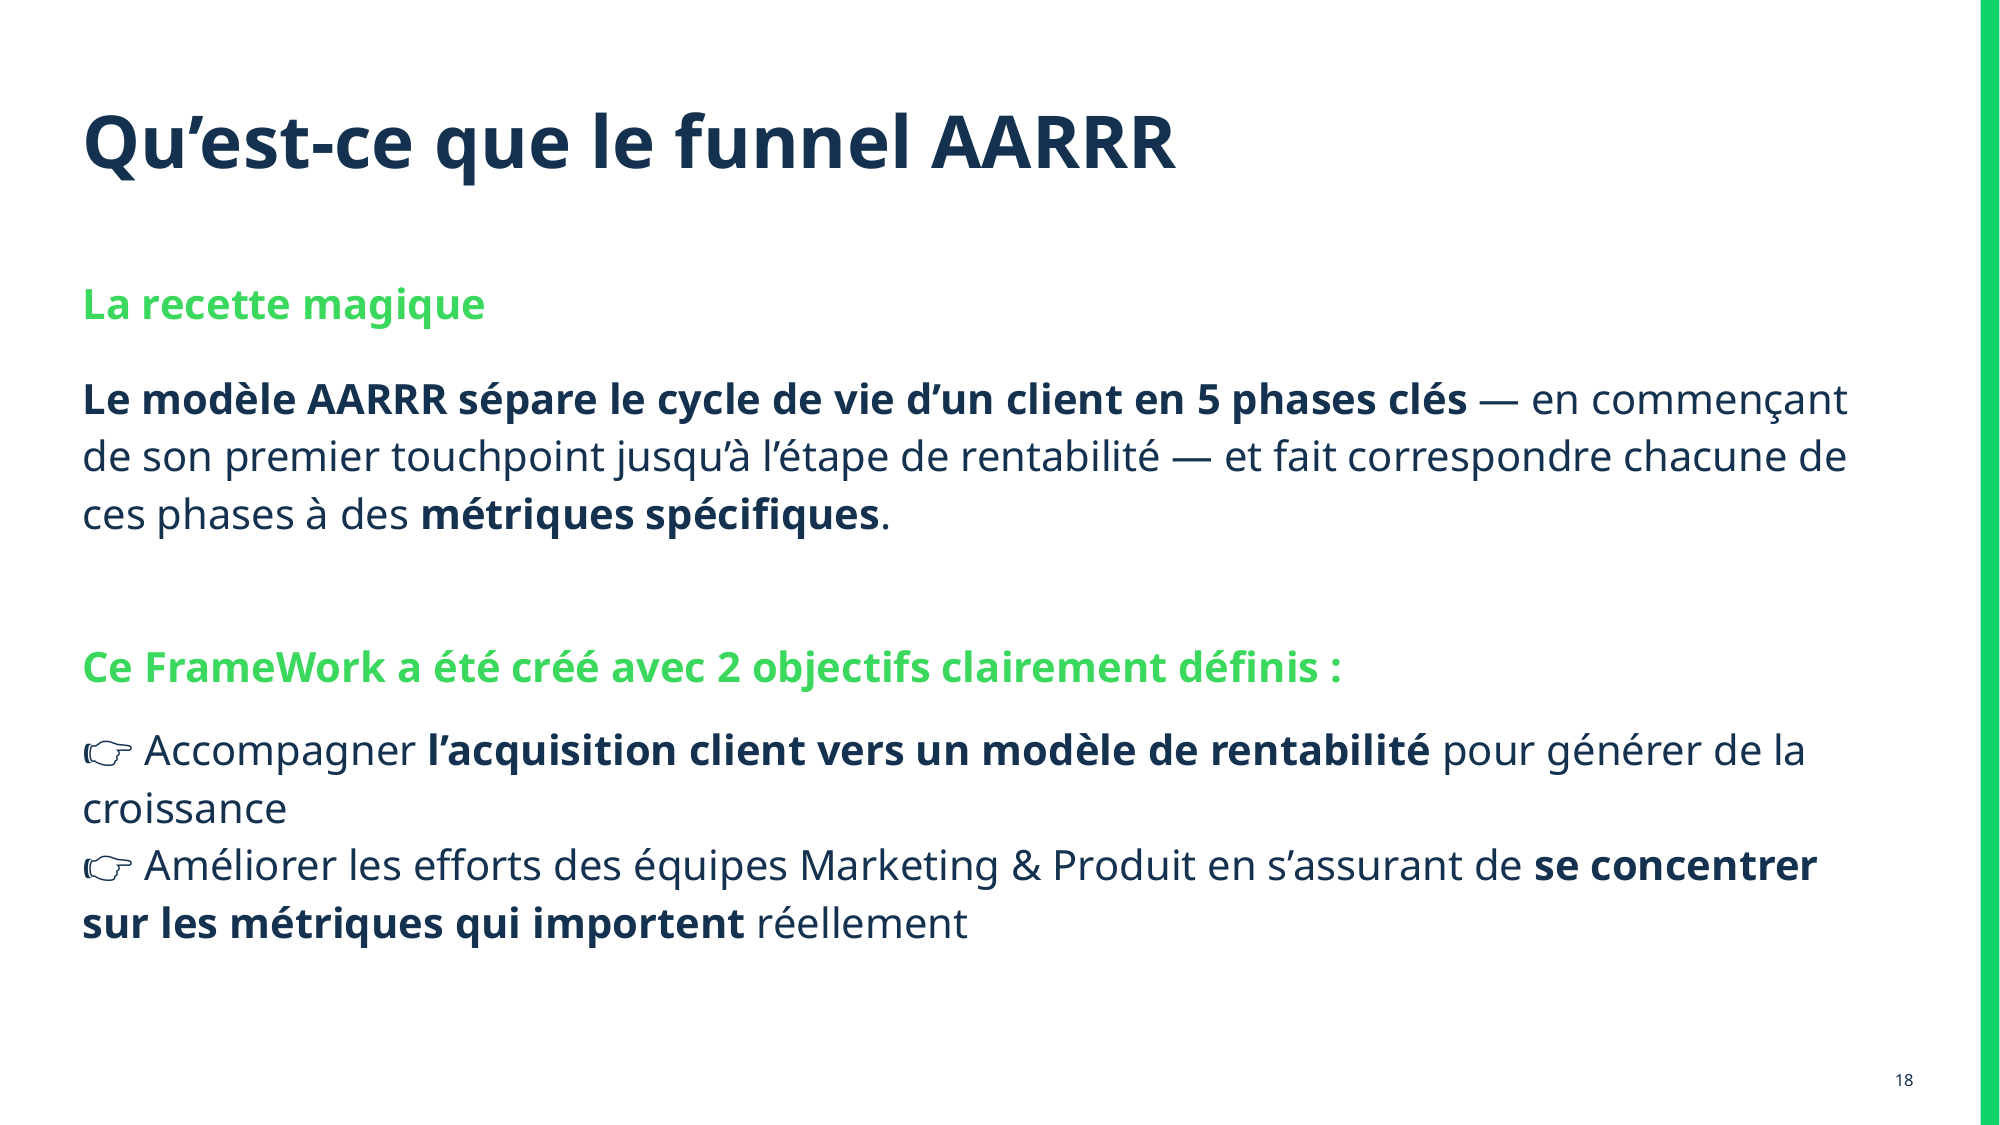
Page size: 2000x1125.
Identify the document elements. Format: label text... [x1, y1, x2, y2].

slide_number ‹#› [1799, 747, 1922, 1125]
title Qu’est-ce que le funnel AARRR [75, 90, 1875, 192]
list La recette magique Le modèle AARRR sépare le cycle de vie d’un client en 5 phases clés — en commençant de son premier touchpoint jusqu’à l’étape de rentabilité — et fait correspondre chacune de ces phases à des métriques spécifiques. Ce FrameWork a été créé avec 2 objectifs clairement définis : 👉 Accompagner l’acquisition client vers un modèle de rentabilité pour générer de la croissance 👉 Améliorer les efforts des équipes Marketing & Produit en s’assurant de se concentrer sur les métriques qui importent réellement [75, 262, 1897, 978]
